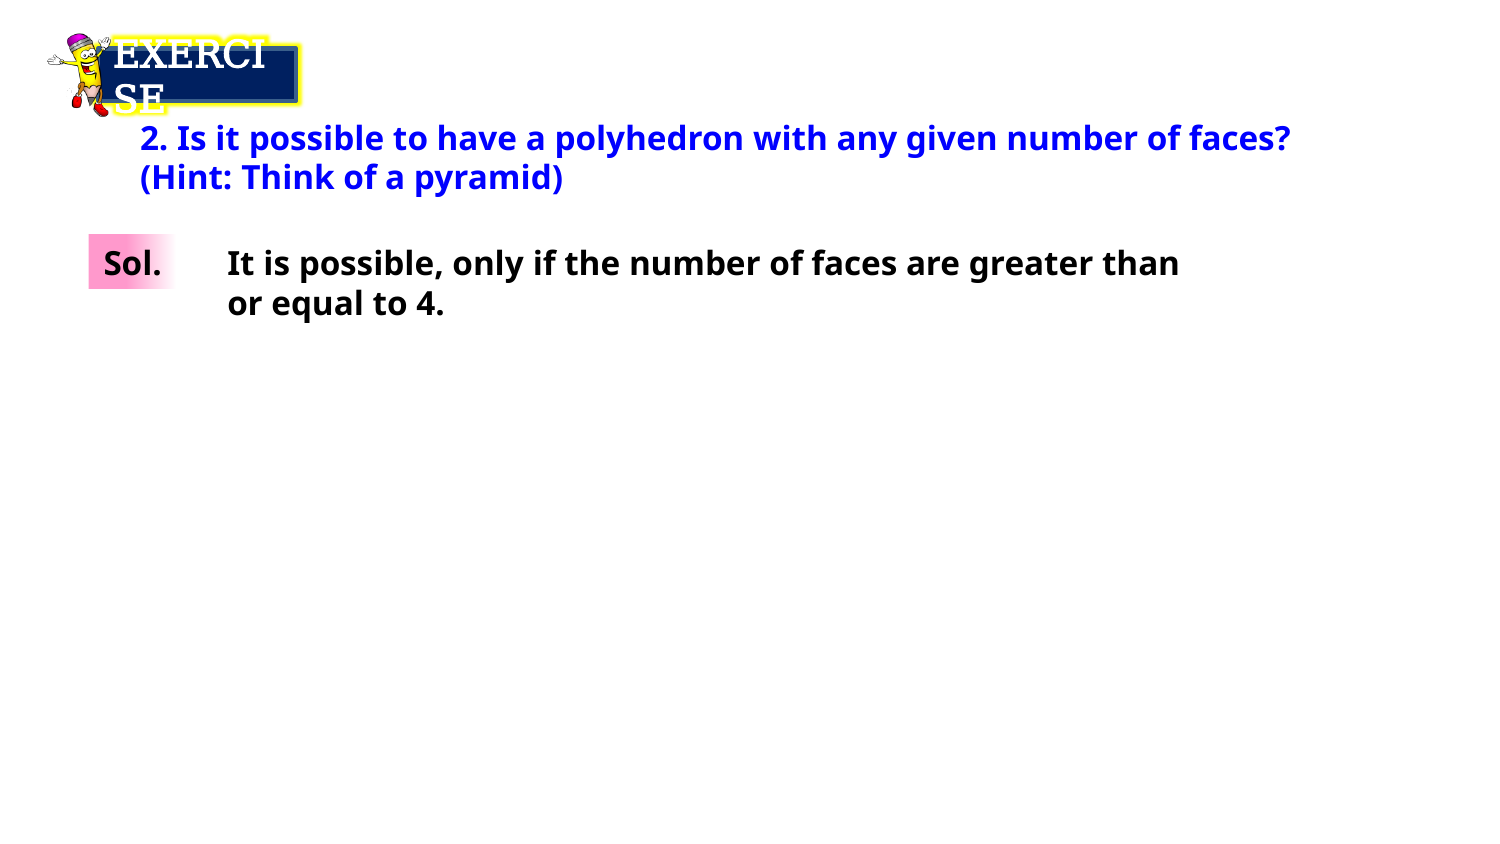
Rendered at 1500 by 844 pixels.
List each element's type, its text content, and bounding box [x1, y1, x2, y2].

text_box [24, 28, 297, 121]
text_box Sol. [88, 234, 177, 289]
text_box It is possible, only if the number of faces are greater than or equal to 4. [212, 234, 1206, 329]
text_box 2. Is it possible to have a polyhedron with any given number of faces? (Hint: Think of a pyramid) [125, 109, 1316, 204]
